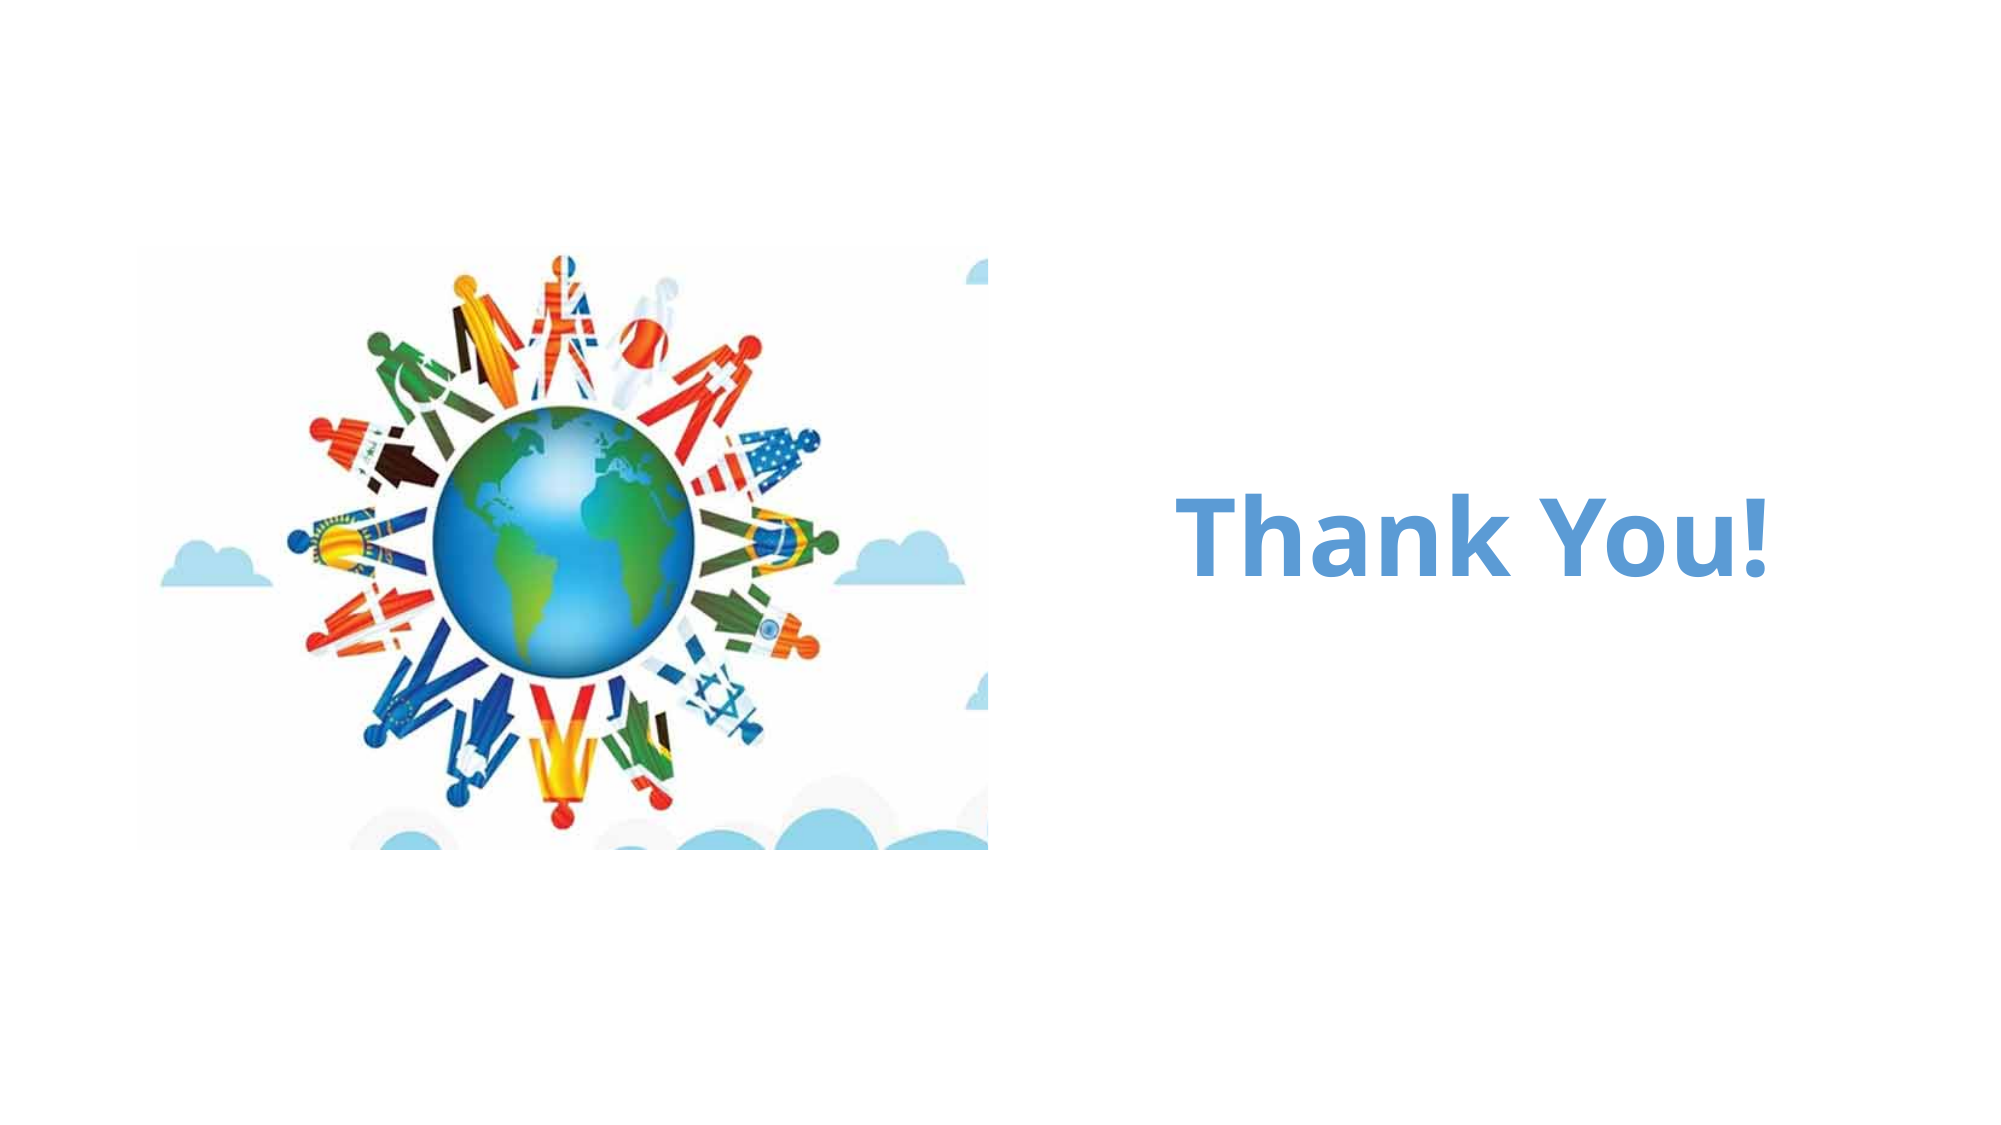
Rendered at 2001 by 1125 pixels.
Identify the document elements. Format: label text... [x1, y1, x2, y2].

text_box Thank You! [1083, 453, 1862, 608]
picture [137, 246, 989, 850]
